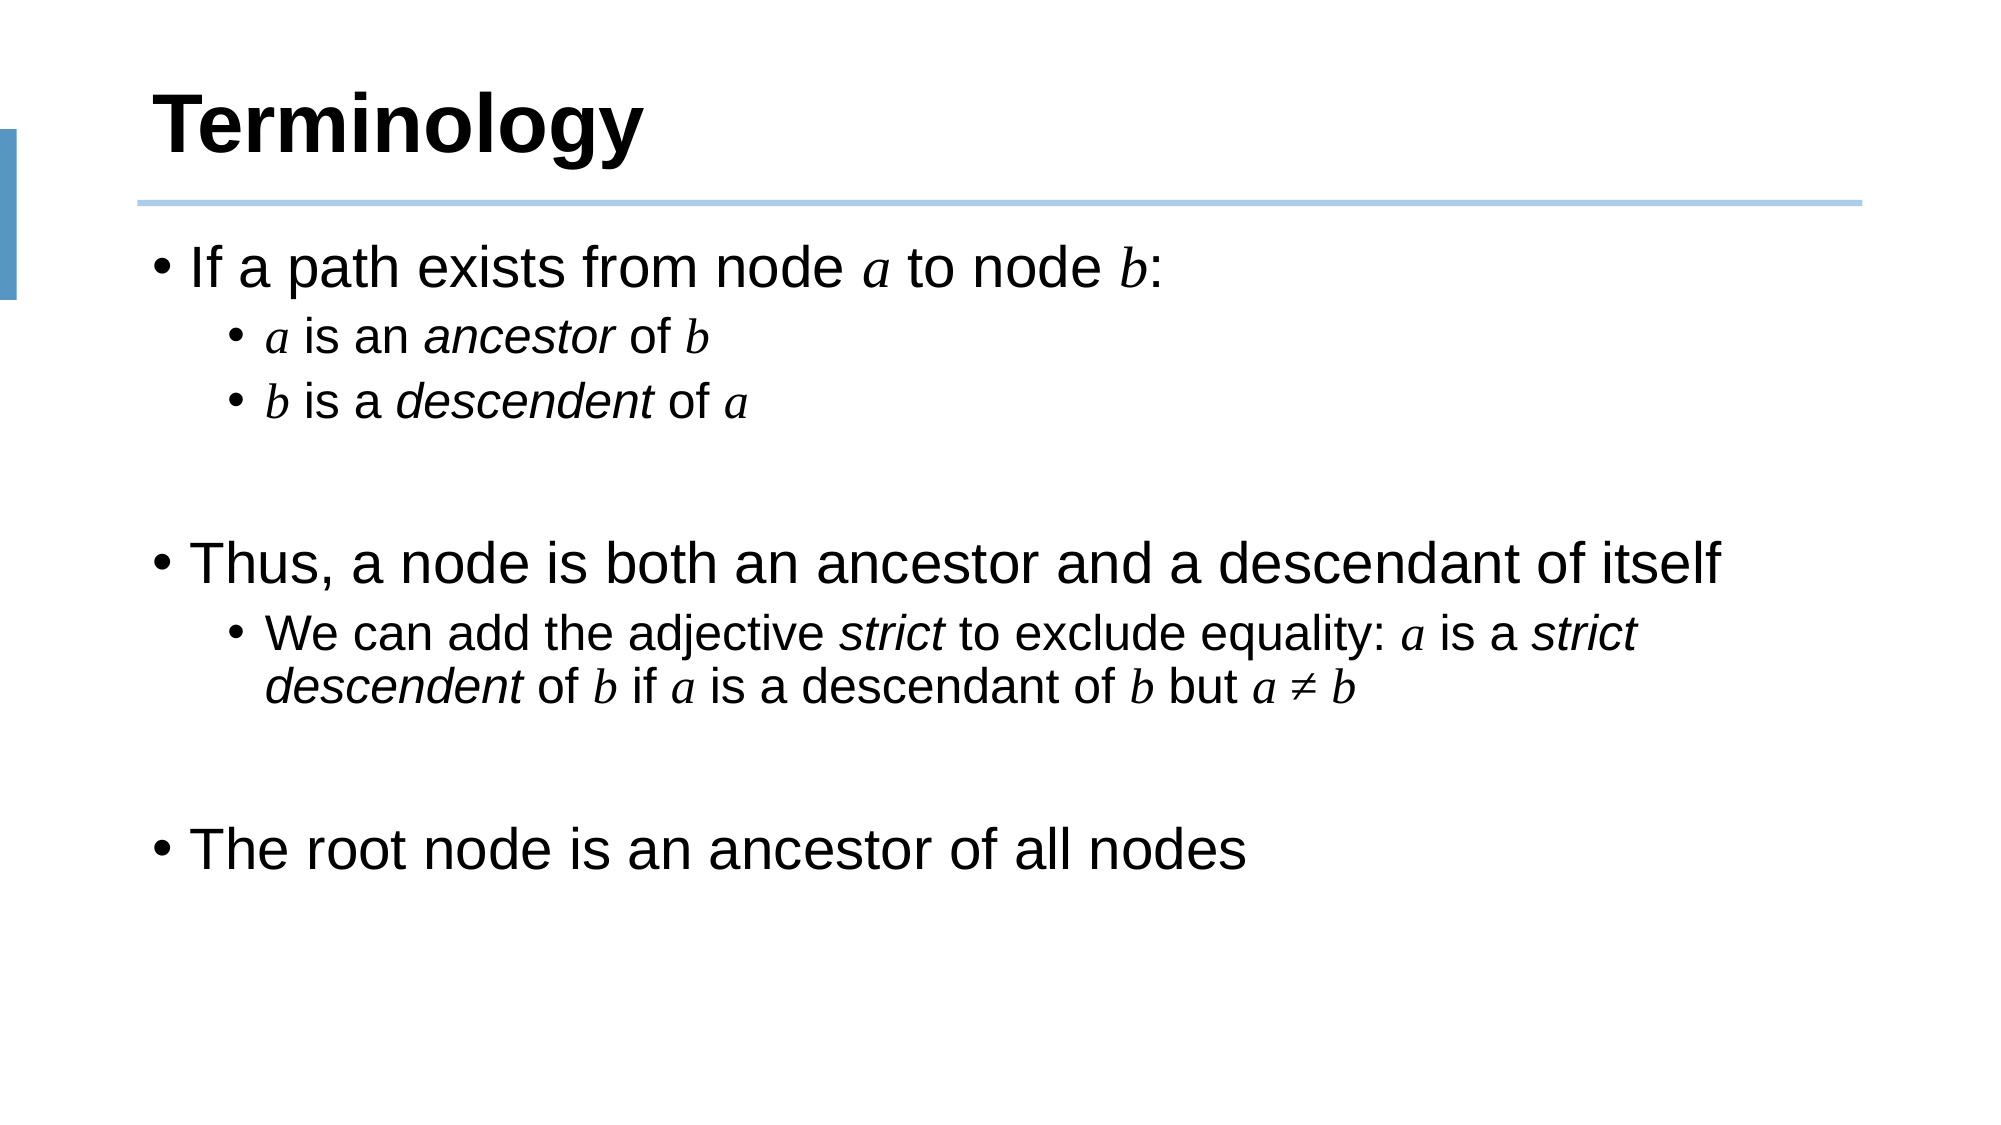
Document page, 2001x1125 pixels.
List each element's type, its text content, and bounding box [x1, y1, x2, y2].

title Terminology [137, 42, 1863, 208]
list If a path exists from node a to node b: a is an ancestor of b b is a descendent of a Thus, a node is both an ancestor and a descendant of itself We can add the adjective strict to exclude equality: a is a strict descendent of b if a is a descendant of b but a ≠ b The root node is an ancestor of all nodes [137, 229, 1863, 1014]
